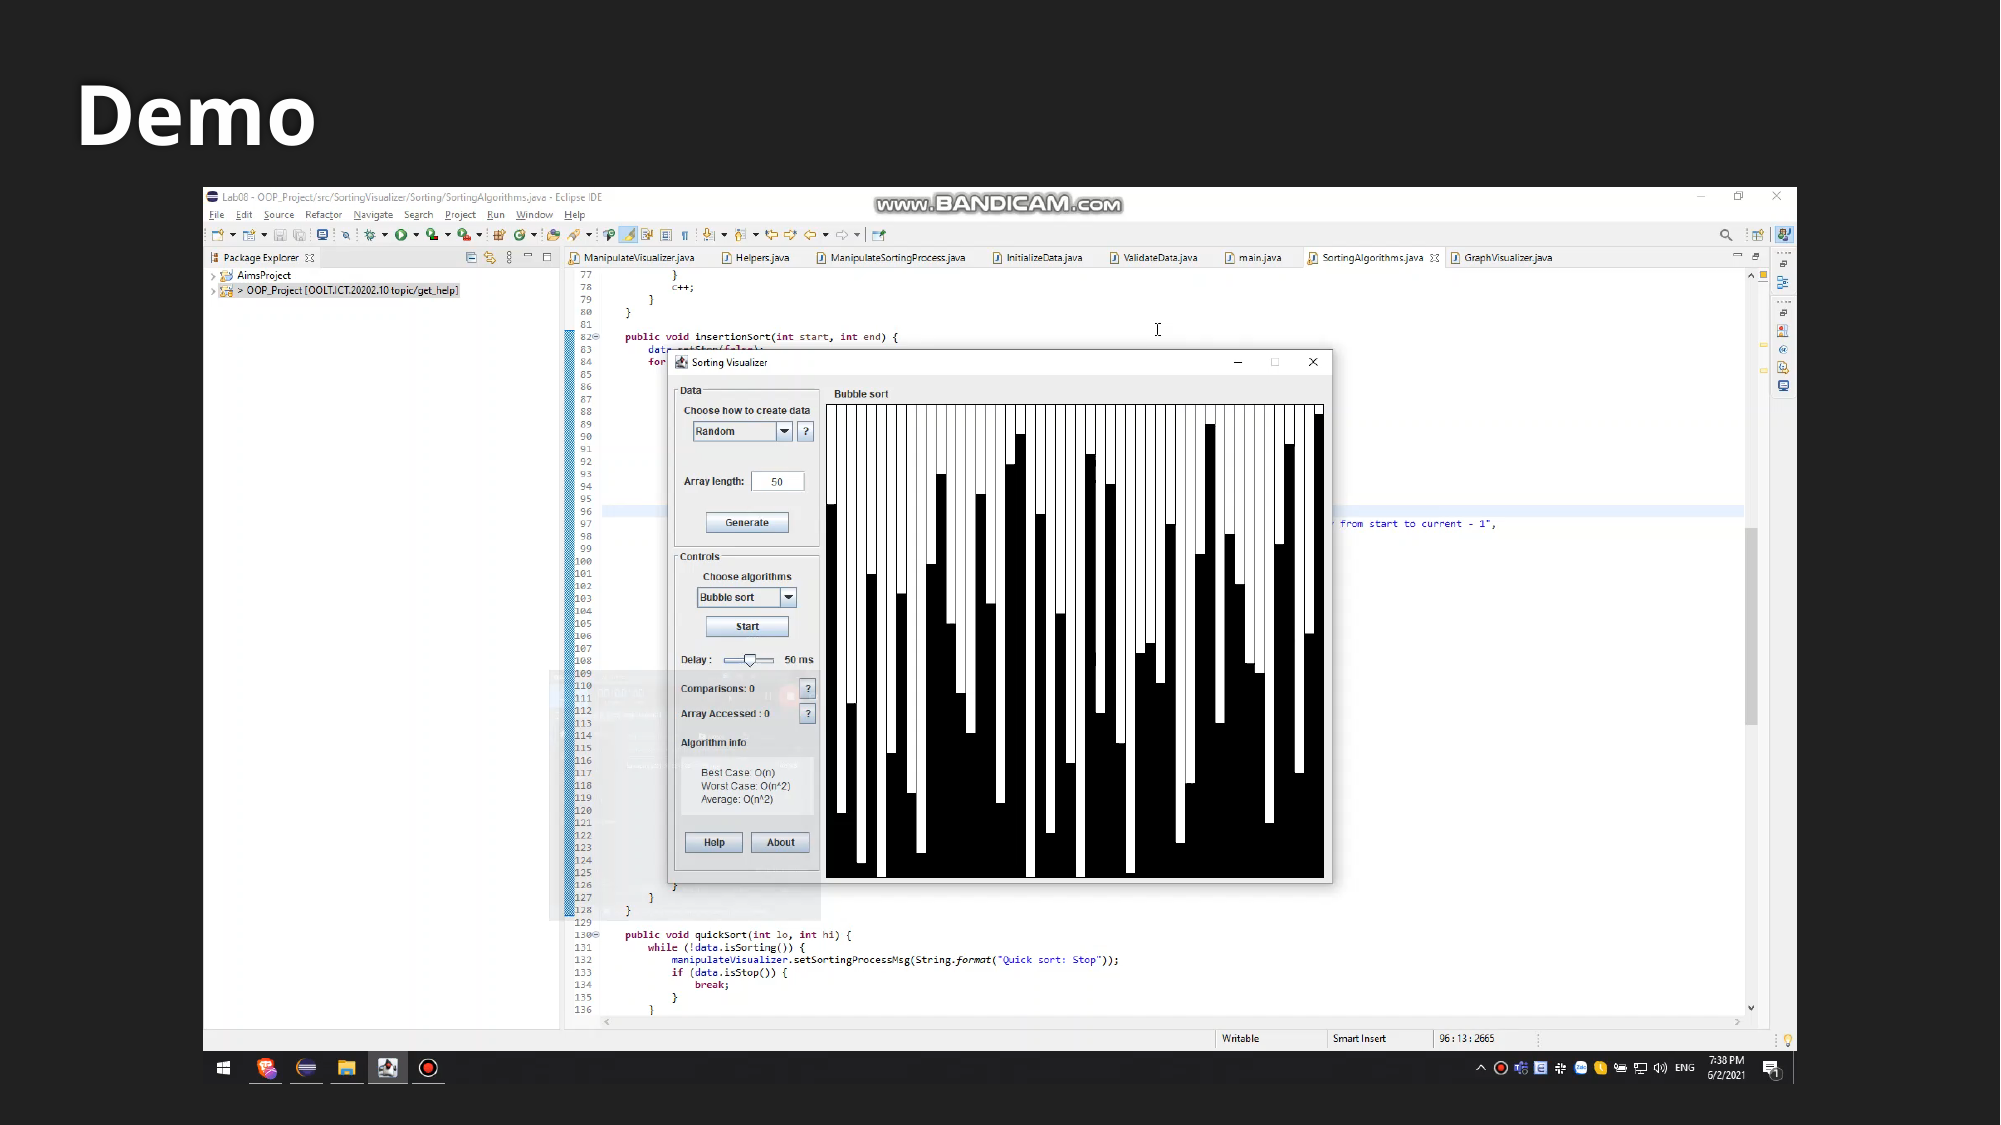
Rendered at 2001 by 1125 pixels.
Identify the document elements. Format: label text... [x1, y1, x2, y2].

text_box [202, 186, 1798, 1085]
title Demo [59, 54, 642, 320]
